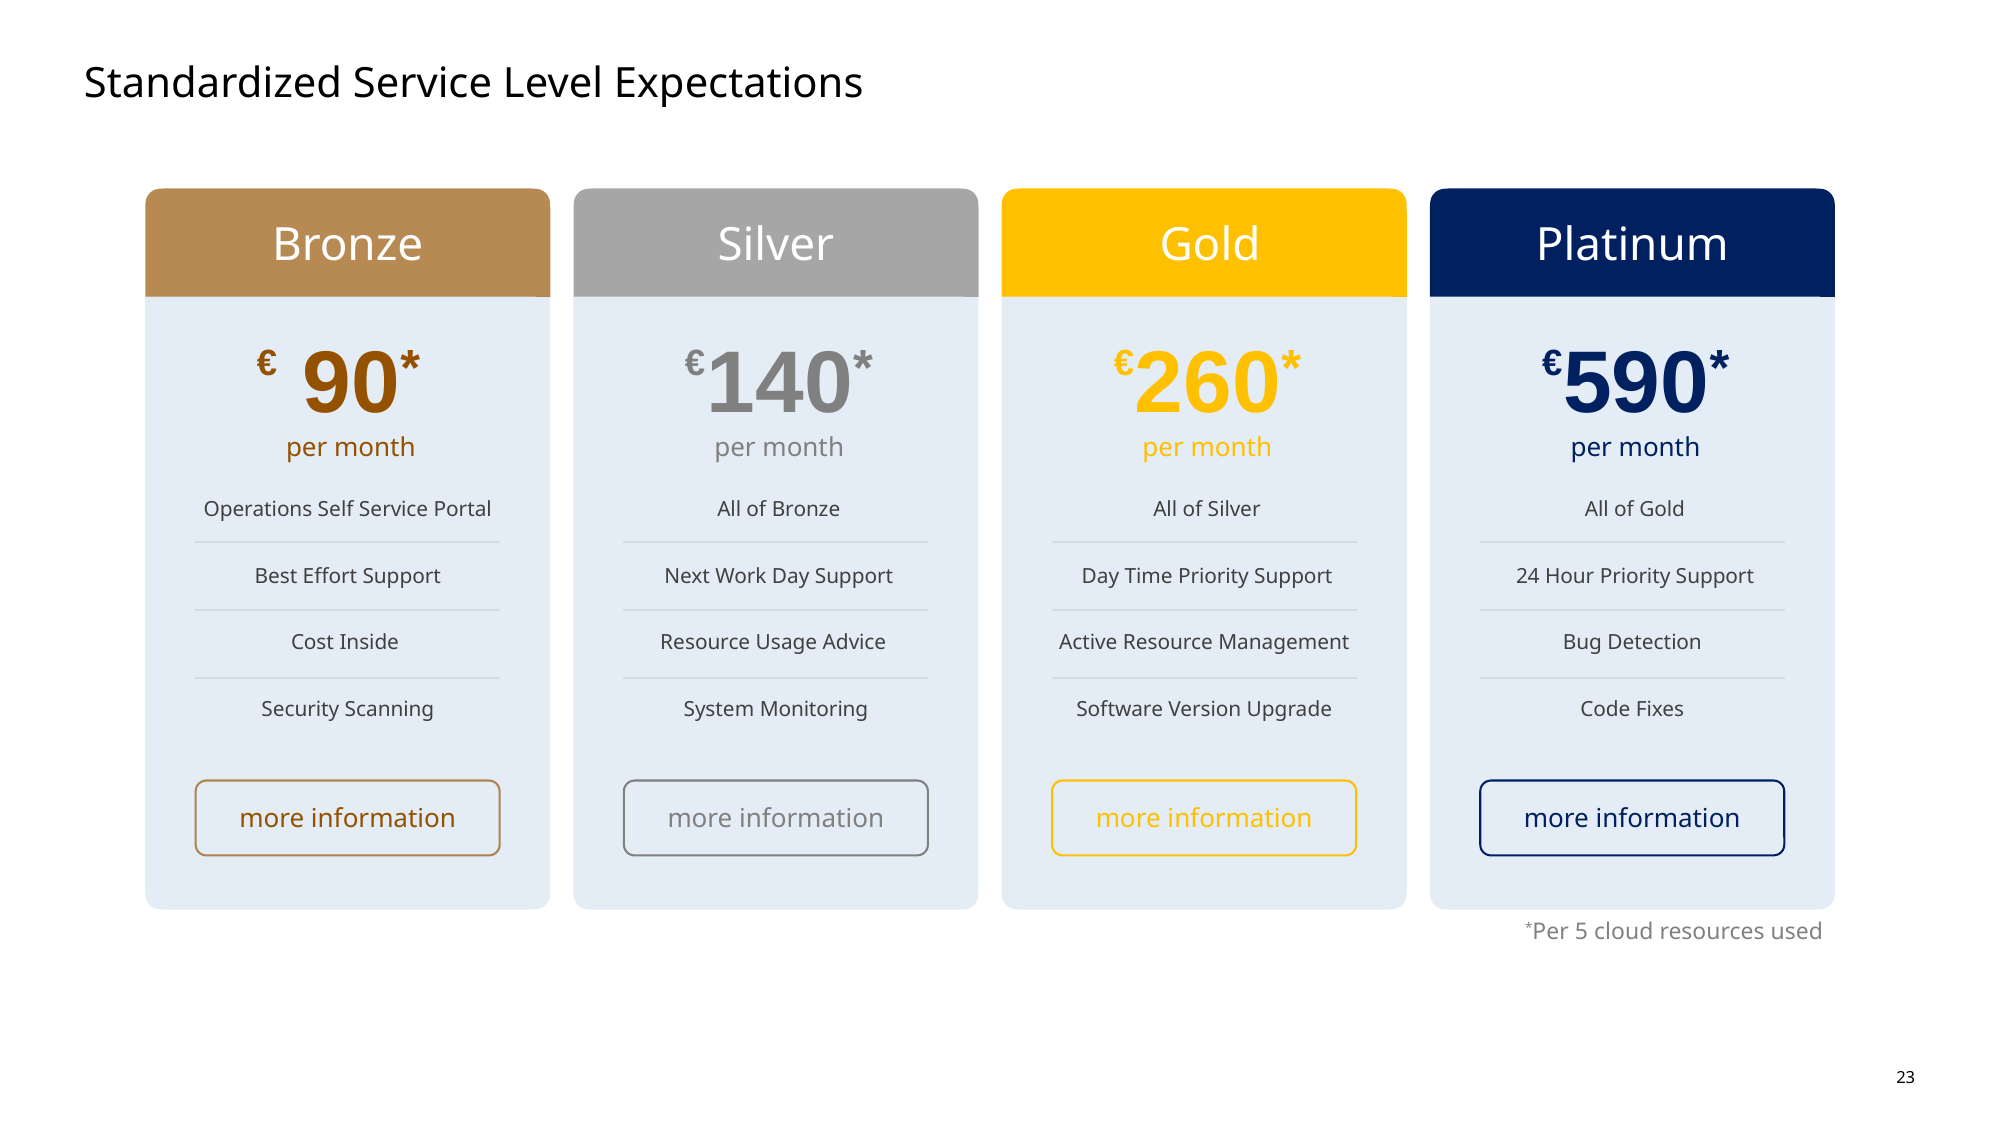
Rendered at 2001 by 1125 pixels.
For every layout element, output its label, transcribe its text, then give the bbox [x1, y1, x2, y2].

text_box *Per 5 cloud resources used [919, 921, 1824, 945]
slide_number 23 [1880, 1068, 1916, 1089]
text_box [144, 188, 1835, 910]
title Standardized Service Level Expectations [83, 55, 1917, 107]
